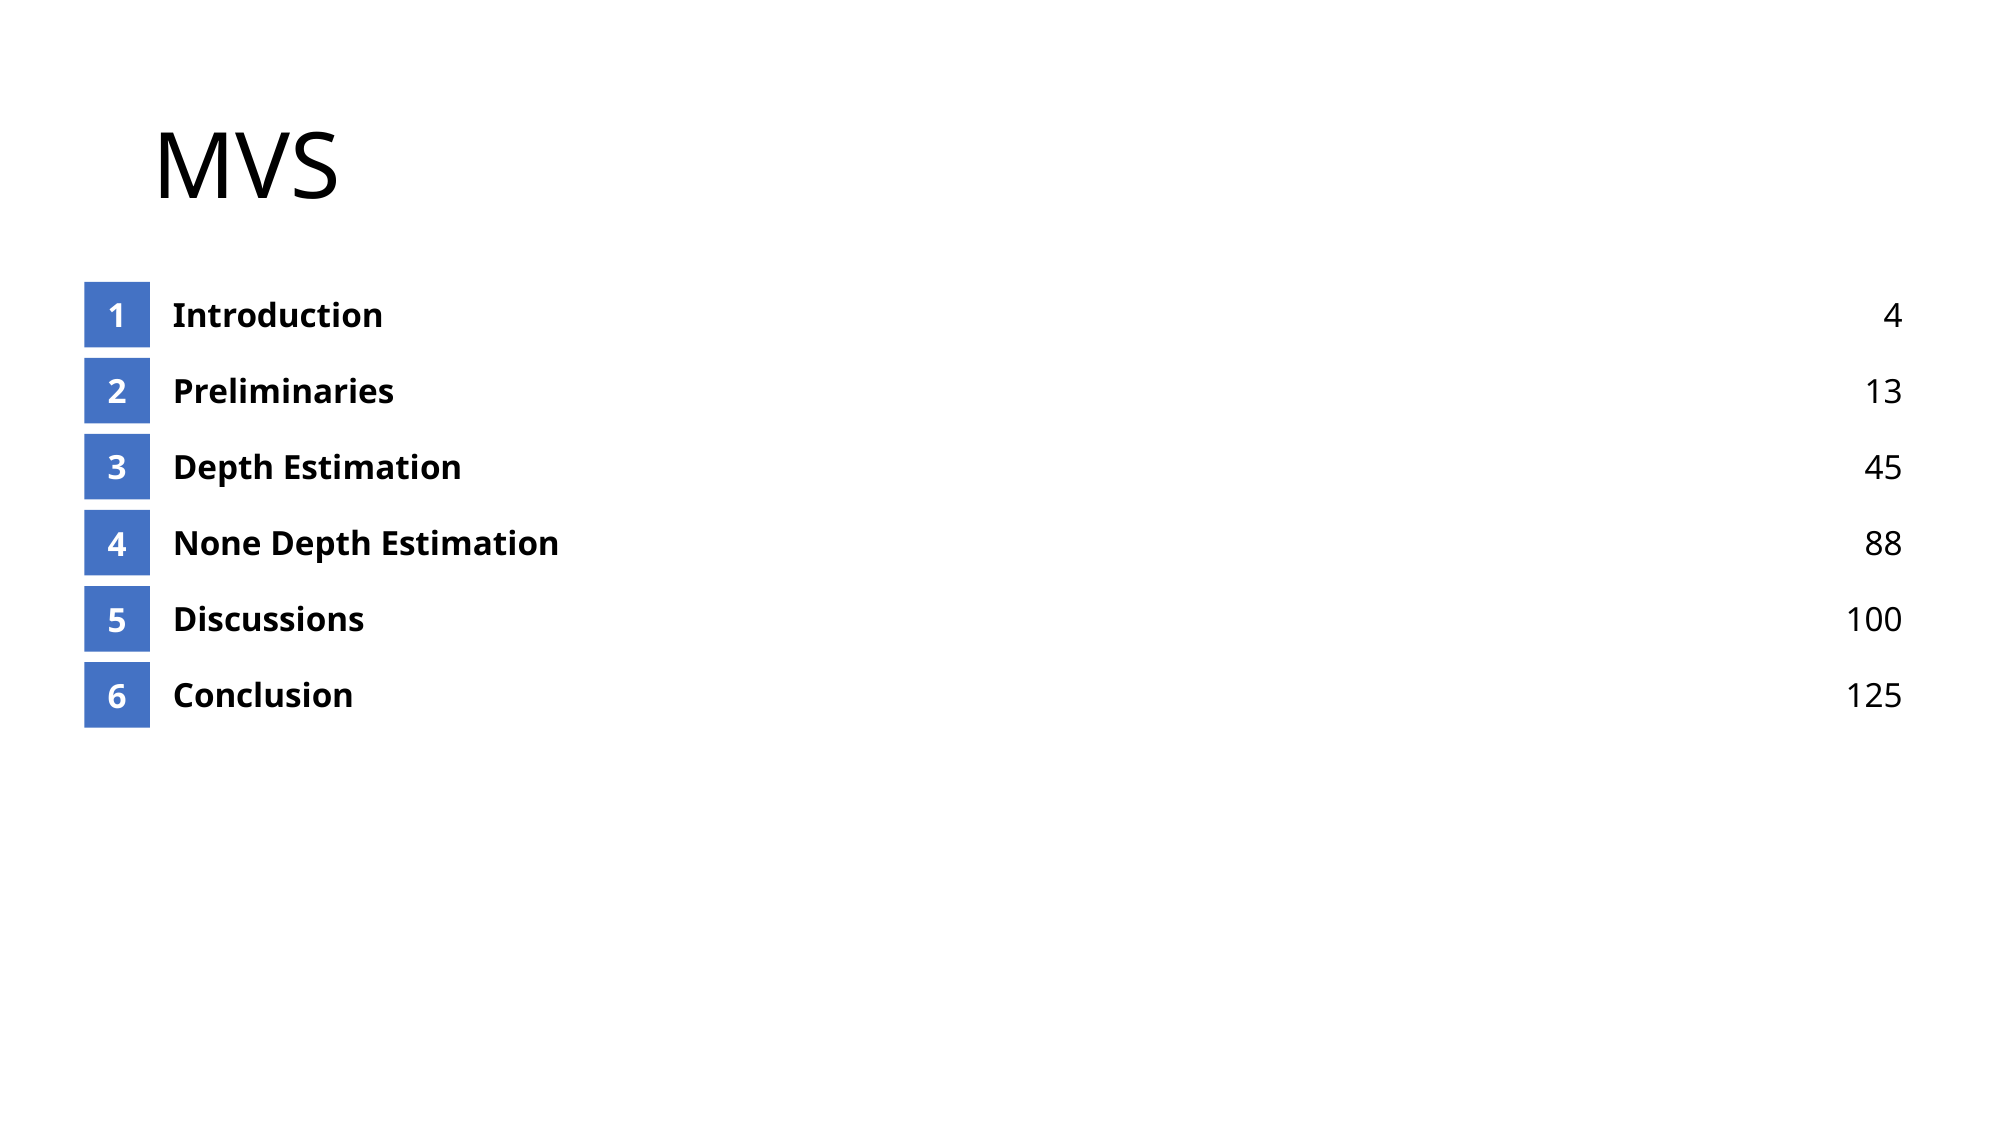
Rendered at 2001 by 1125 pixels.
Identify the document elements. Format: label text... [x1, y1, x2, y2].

text_box 13 [1884, 357, 1904, 424]
text_box 4 [83, 509, 151, 577]
text_box 4 [1884, 281, 1904, 348]
text_box 2 [83, 357, 151, 424]
text_box None Depth Estimation [159, 509, 757, 577]
text_box Preliminaries [159, 357, 757, 424]
text_box Introduction [159, 281, 757, 348]
title MVS [137, 59, 1863, 278]
text_box 3 [83, 433, 151, 500]
text_box 1 [83, 281, 151, 348]
text_box 88 [1884, 509, 1904, 577]
text_box 5 [83, 585, 151, 653]
text_box Conclusion [159, 661, 757, 729]
text_box Discussions [159, 585, 757, 653]
text_box 125 [1884, 661, 1904, 729]
text_box Depth Estimation [159, 433, 757, 500]
text_box 100 [1884, 585, 1904, 653]
text_box 6 [83, 661, 151, 729]
text_box 45 [1884, 433, 1904, 500]
